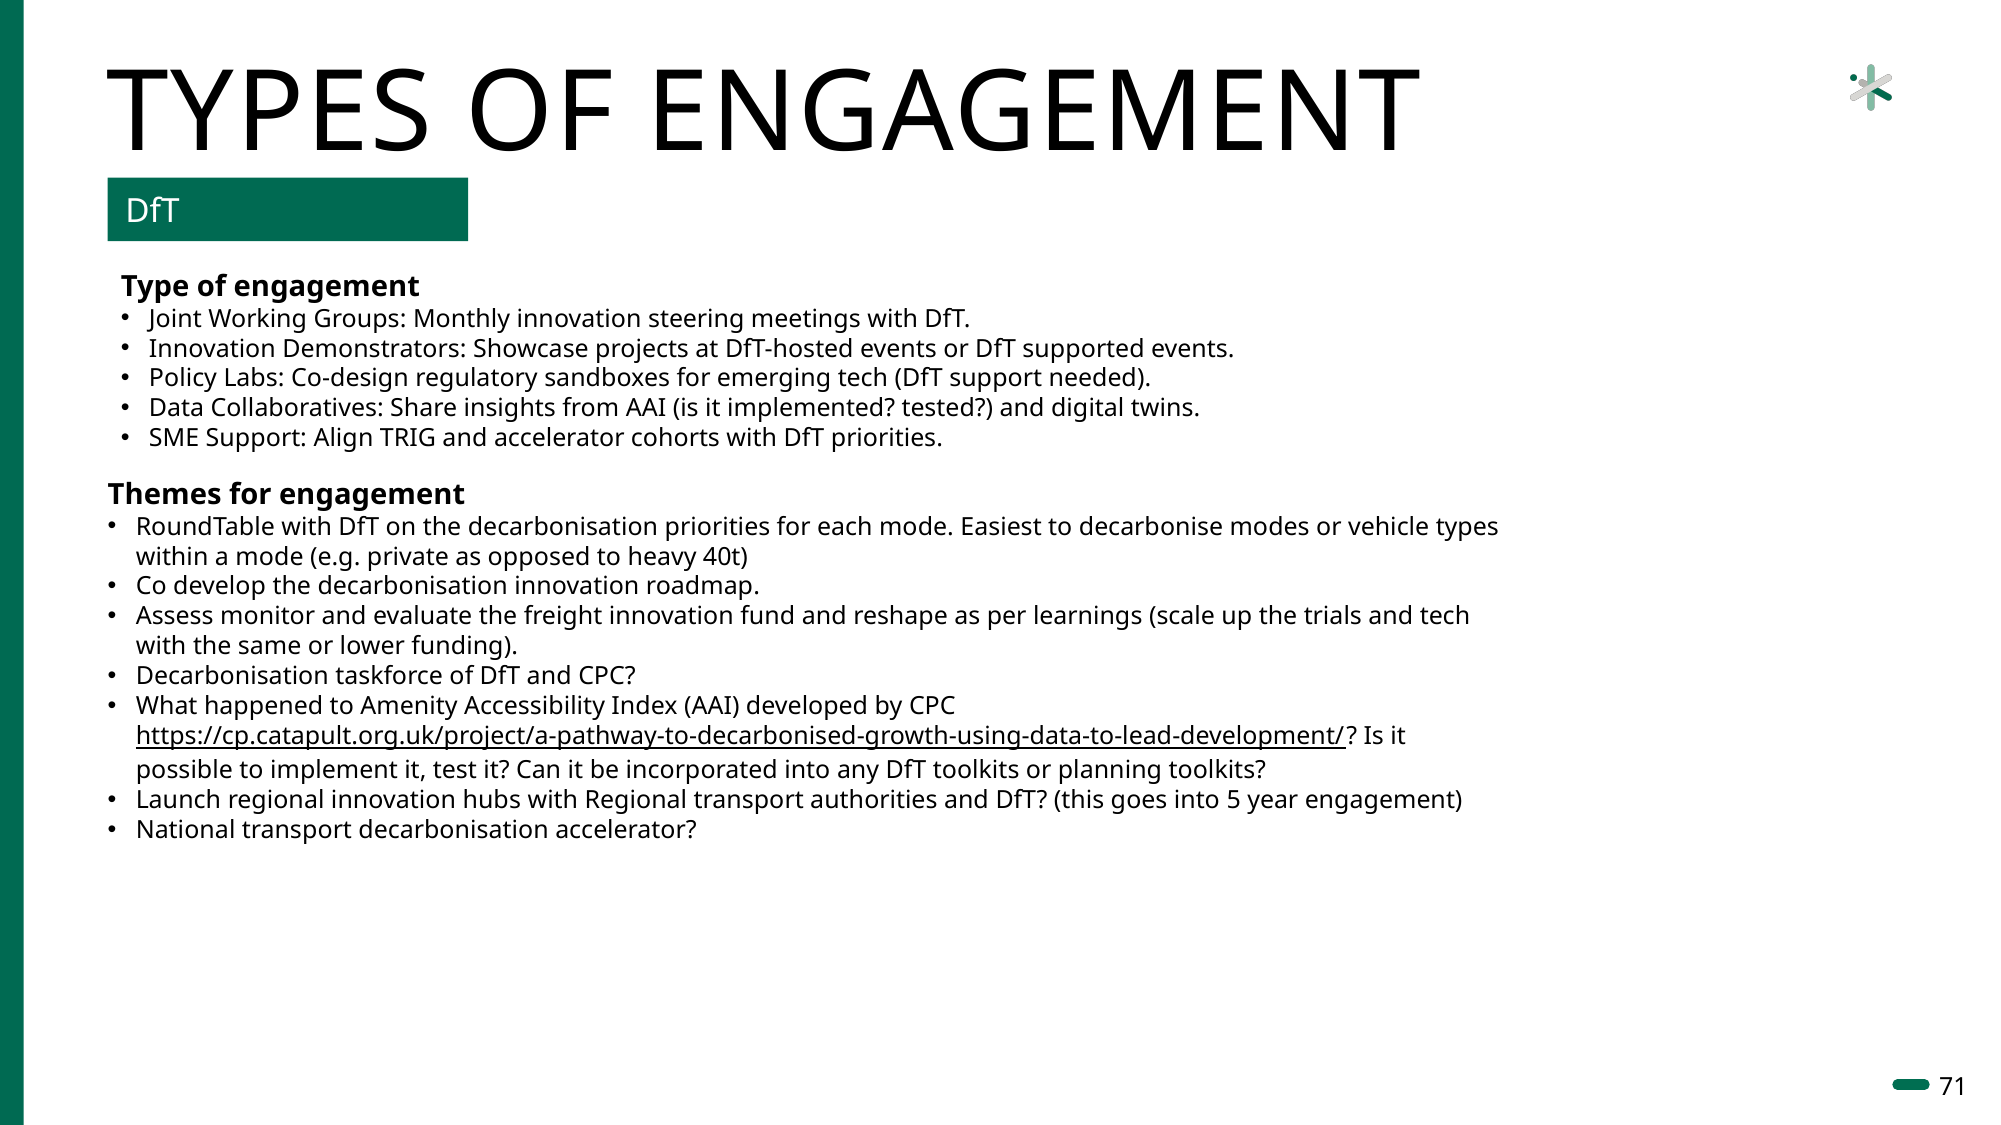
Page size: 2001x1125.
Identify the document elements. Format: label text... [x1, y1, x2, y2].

text_box Type of engagement Joint Working Groups: Monthly innovation steering meetings with DfT. Innovation Demonstrators: Showcase projects at DfT-hosted events or DfT supported events. Policy Labs: Co-design regulatory sandboxes for emerging tech (DfT support needed). Data Collaboratives: Share insights from AAI (is it implemented? tested?) and digital twins. SME Support: Align TRIG and accelerator cohorts with DfT priorities. [106, 259, 1527, 460]
text_box DfT [107, 177, 469, 242]
title Types of Engagement [106, 59, 1879, 175]
text_box Themes for engagement RoundTable with DfT on the decarbonisation priorities for each mode. Easiest to decarbonise modes or vehicle types within a mode (e.g. private as opposed to heavy 40t) Co develop the decarbonisation innovation roadmap. Assess monitor and evaluate the freight innovation fund and reshape as per learnings (scale up the trials and tech with the same or lower funding). Decarbonisation taskforce of DfT and CPC? What happened to Amenity Accessibility Index (AAI) developed by CPC https://cp.catapult.org.uk/project/a-pathway-to-decarbonised-growth-using-data-to-lead-development/? Is it possible to implement it, test it? Can it be incorporated into any DfT toolkits or planning toolkits? Launch regional innovation hubs with Regional transport authorities and DfT? (this goes into 5 year engagement) National transport decarbonisation accelerator? [107, 475, 1502, 878]
picture [1879, 63, 1896, 112]
